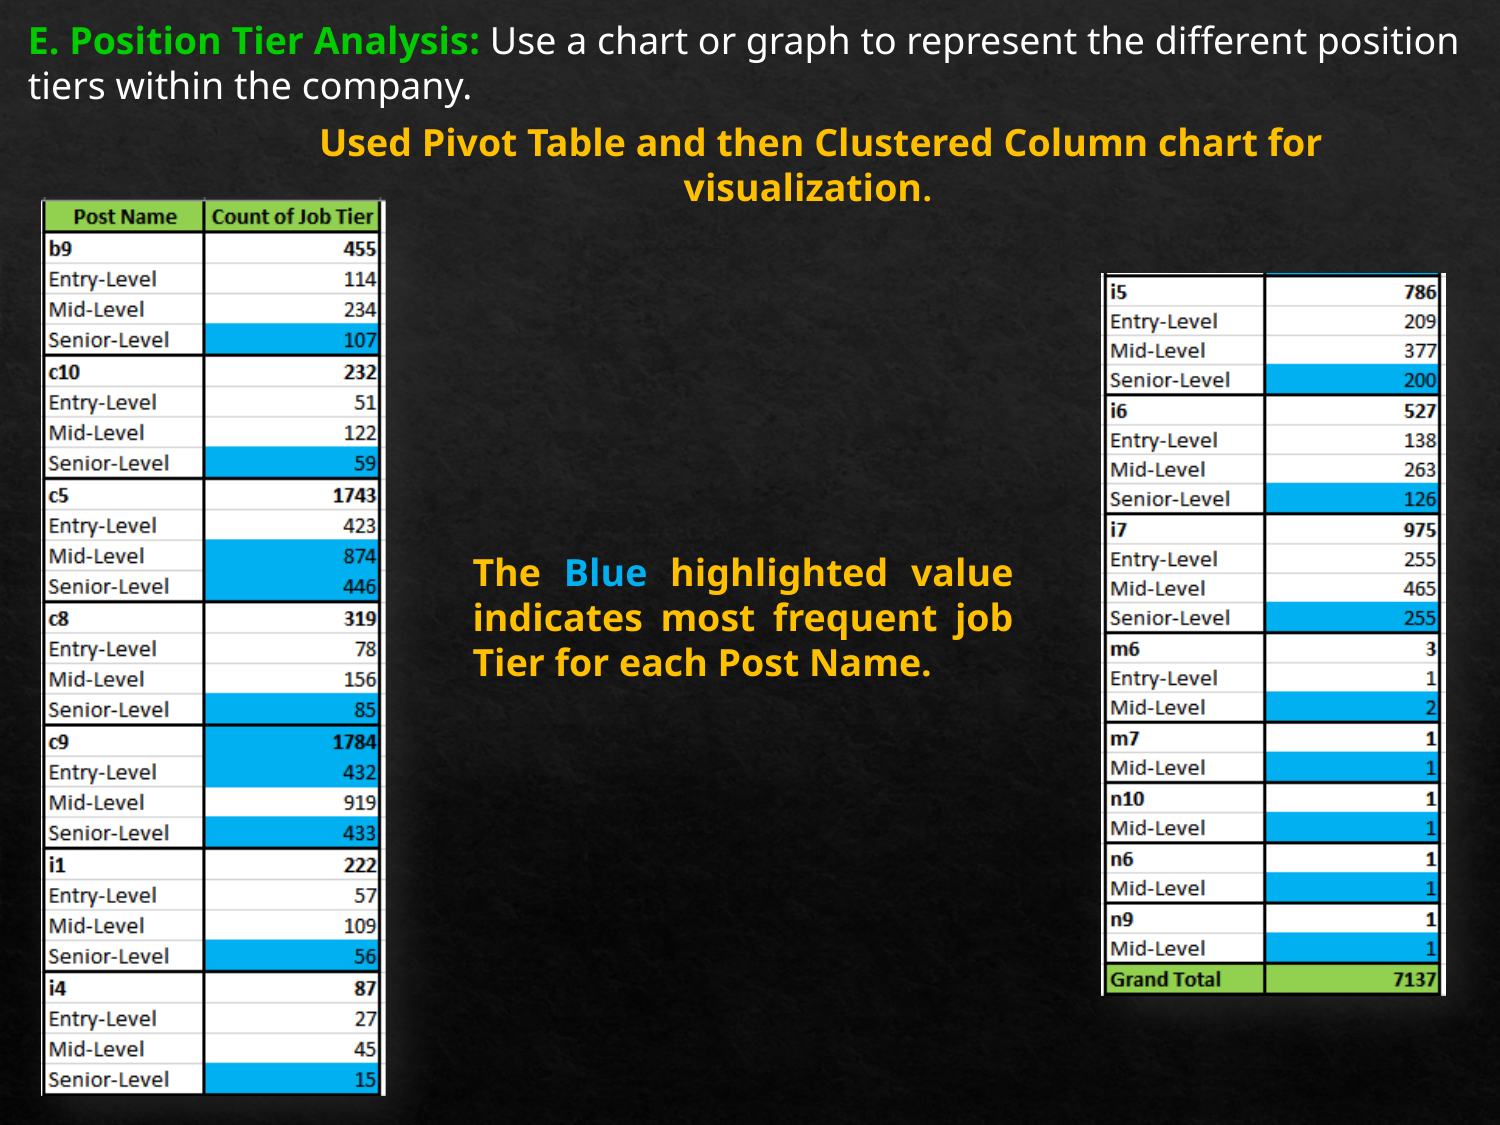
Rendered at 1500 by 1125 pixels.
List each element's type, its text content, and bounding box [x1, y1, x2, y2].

picture [40, 197, 386, 1096]
text_box E. Position Tier Analysis: Use a chart or graph to represent the different position tiers within the company. [13, 9, 1500, 115]
picture [1100, 273, 1446, 996]
text_box The Blue highlighted value indicates most frequent job Tier for each Post Name. [457, 541, 1029, 692]
text_box Used Pivot Table and then Clustered Column chart for visualization. [248, 111, 1385, 217]
